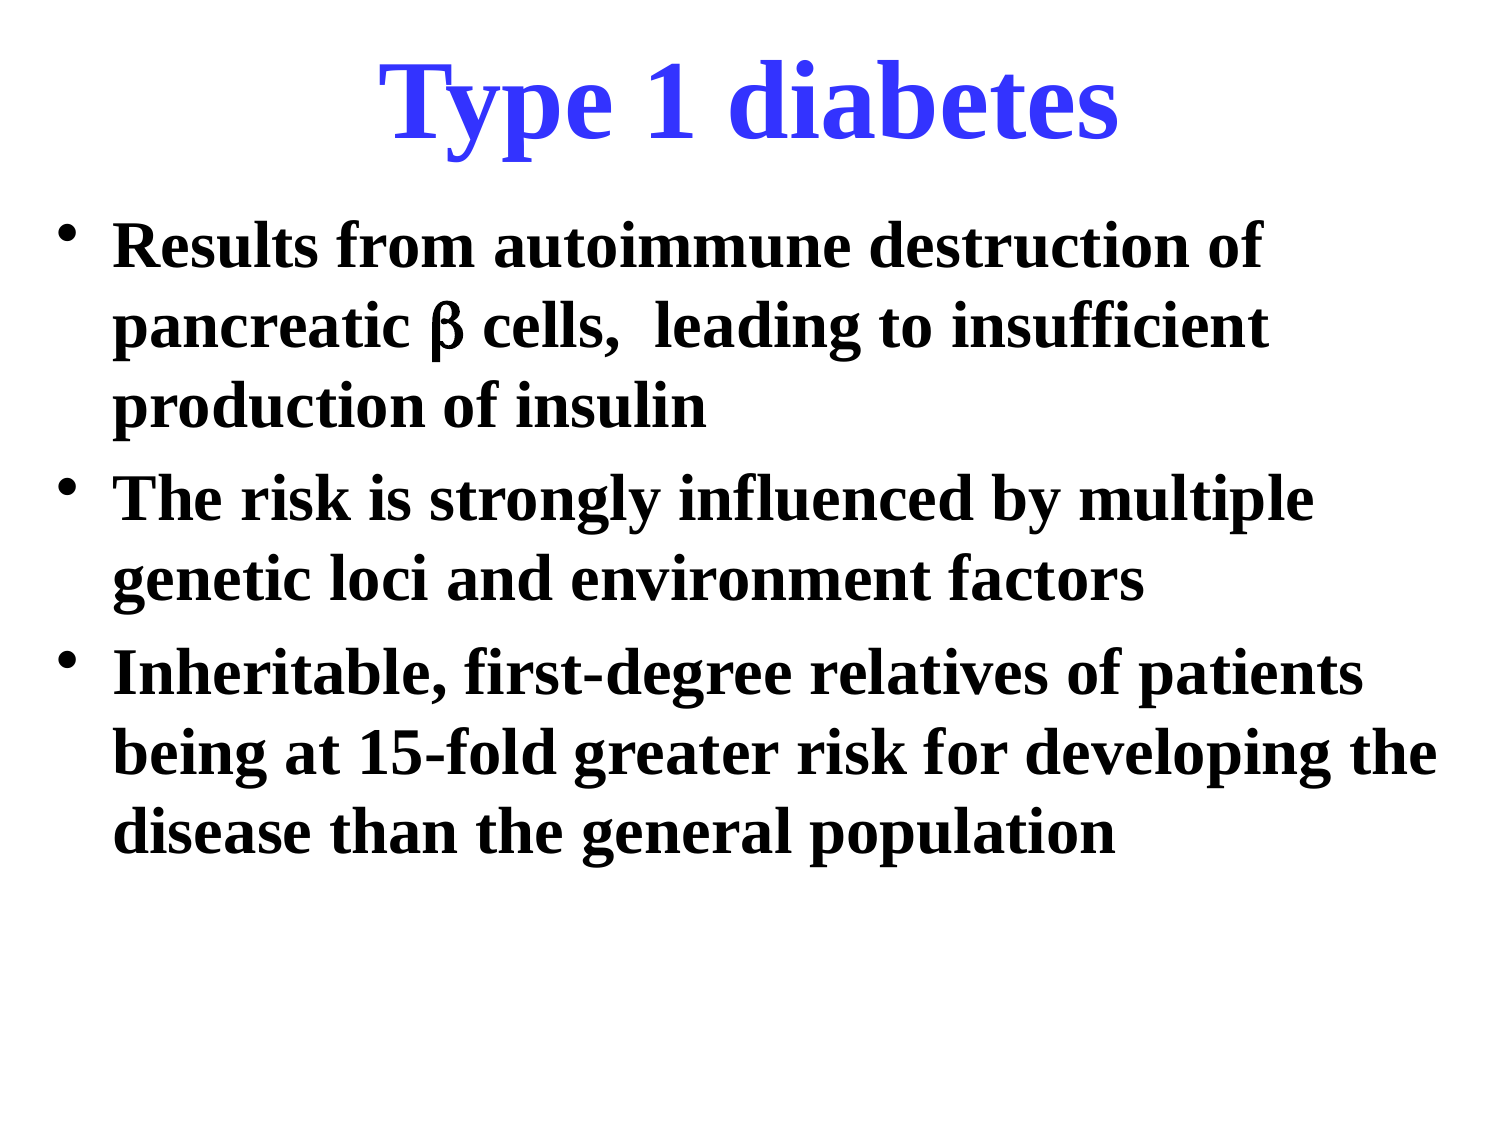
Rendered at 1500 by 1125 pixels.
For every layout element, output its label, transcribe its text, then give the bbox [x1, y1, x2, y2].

list Results from autoimmune destruction of pancreatic b cells, leading to insufficient production of insulin The risk is strongly influenced by multiple genetic loci and environment factors Inheritable, first-degree relatives of patients being at 15-fold greater risk for developing the disease than the general population [40, 89, 1460, 1043]
title Type 1 diabetes [0, 0, 1500, 188]
